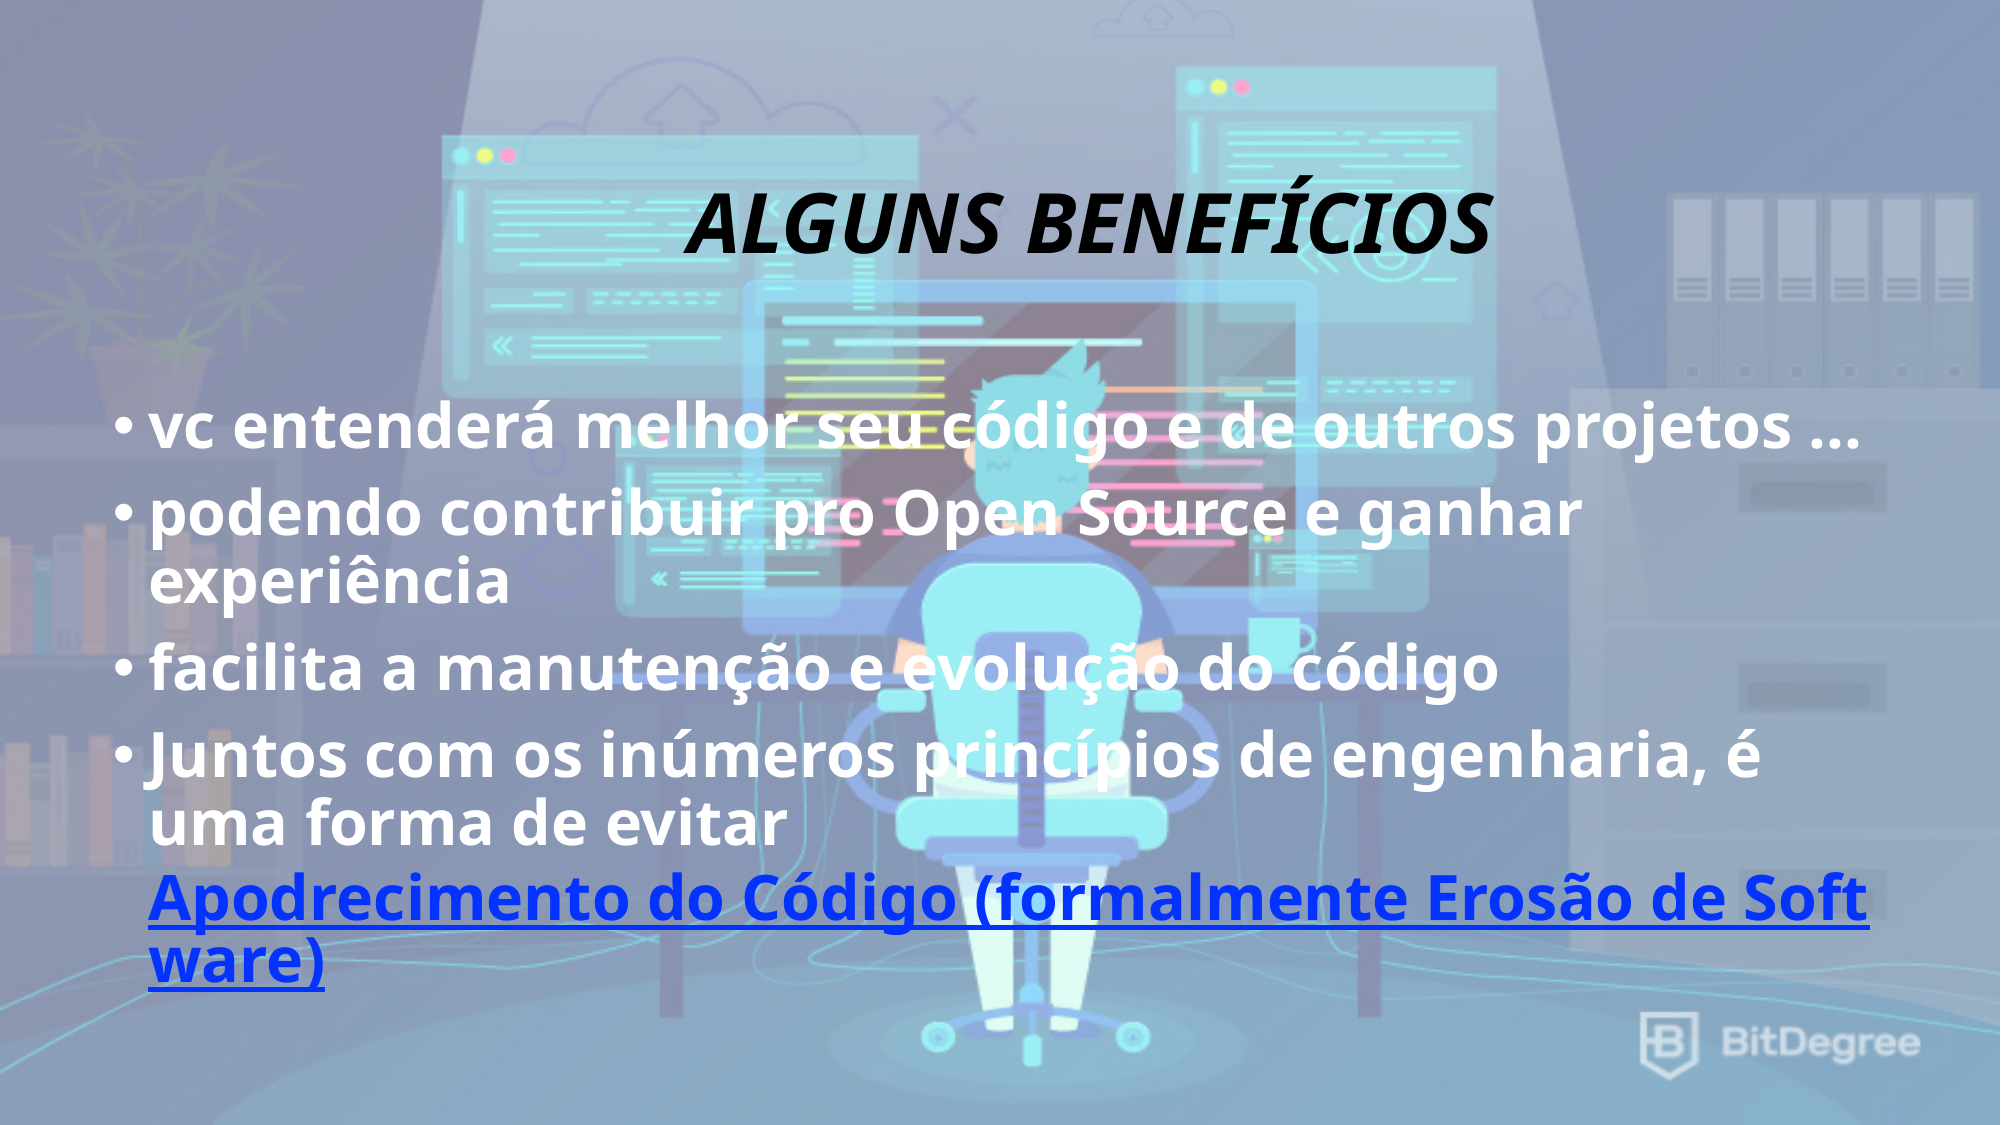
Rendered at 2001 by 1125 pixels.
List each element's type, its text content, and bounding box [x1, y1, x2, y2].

title Alguns benefícios [184, 102, 1998, 350]
slide_number 27 [1437, 62, 1888, 102]
list vc entenderá melhor seu código e de outros projetos ... podendo contribuir pro Open Source e ganhar experiência facilita a manutenção e evolução do código Juntos com os inúmeros princípios de engenharia, é uma forma de evitar Apodrecimento do Código (formalmente Erosão de Software) [97, 386, 1888, 1007]
